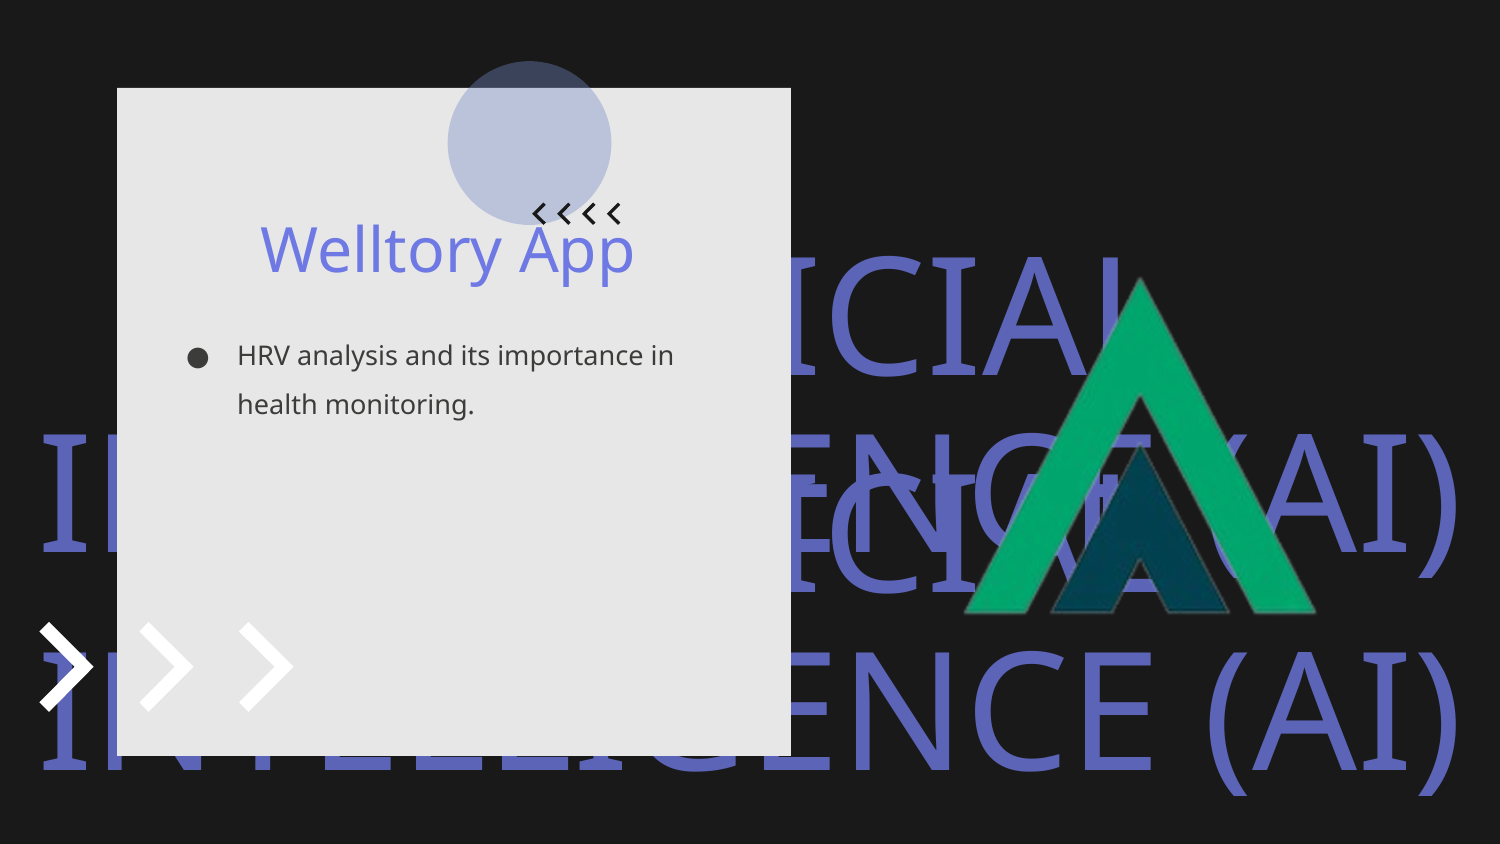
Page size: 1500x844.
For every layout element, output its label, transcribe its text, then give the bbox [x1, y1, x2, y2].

picture [956, 255, 1323, 623]
text_box [447, 61, 612, 225]
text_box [531, 202, 621, 226]
list HRV analysis and its importance in health monitoring. [146, 307, 750, 724]
title Welltory App [146, 187, 750, 307]
text_box [117, 87, 791, 756]
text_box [0, 621, 294, 713]
